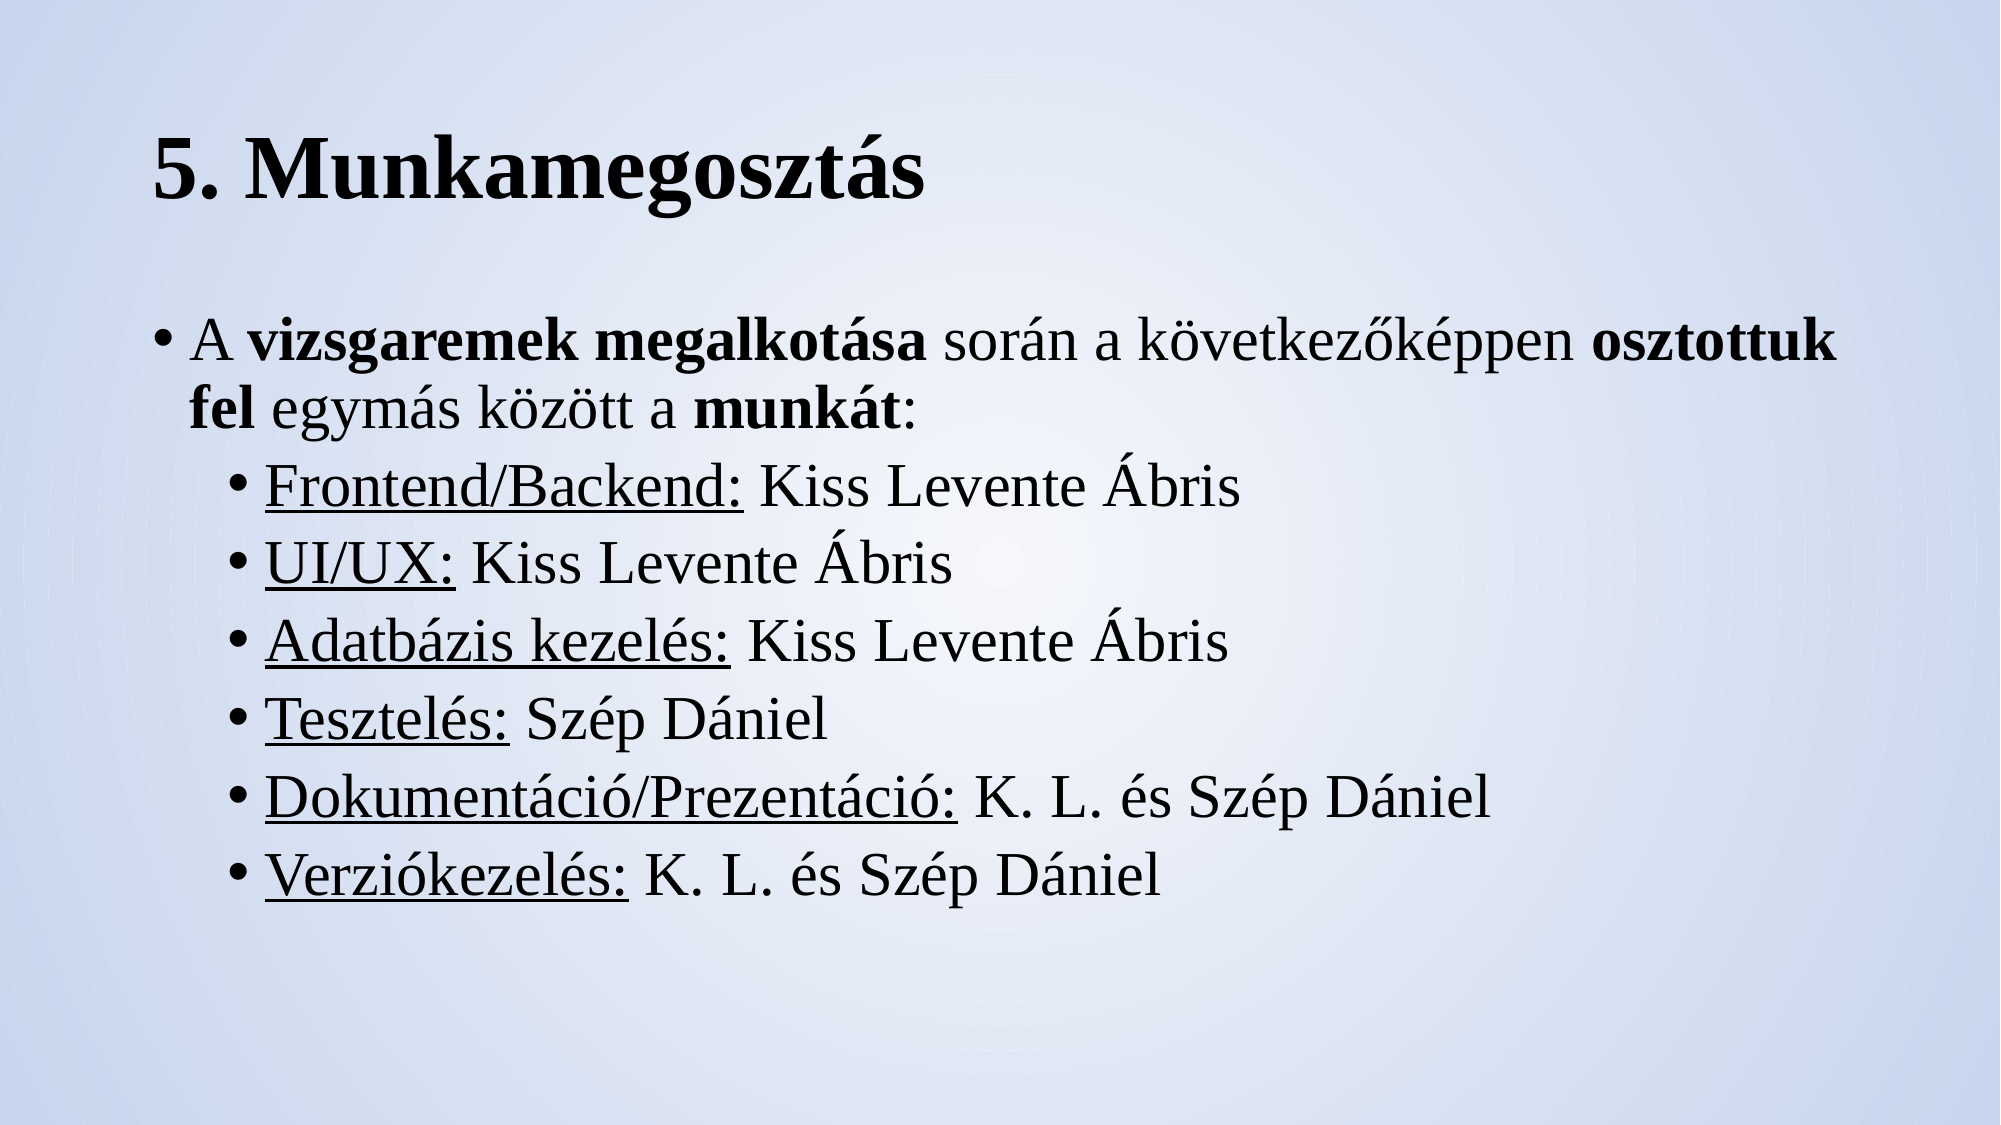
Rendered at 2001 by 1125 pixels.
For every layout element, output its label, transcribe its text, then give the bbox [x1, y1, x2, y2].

title 5. Munkamegosztás [137, 59, 1863, 278]
list A vizsgaremek megalkotása során a következőképpen osztottuk fel egymás között a munkát: Frontend/Backend: Kiss Levente Ábris UI/UX: Kiss Levente Ábris Adatbázis kezelés: Kiss Levente Ábris Tesztelés: Szép Dániel Dokumentáció/Prezentáció: K. L. és Szép Dániel Verziókezelés: K. L. és Szép Dániel [137, 299, 1863, 1014]
